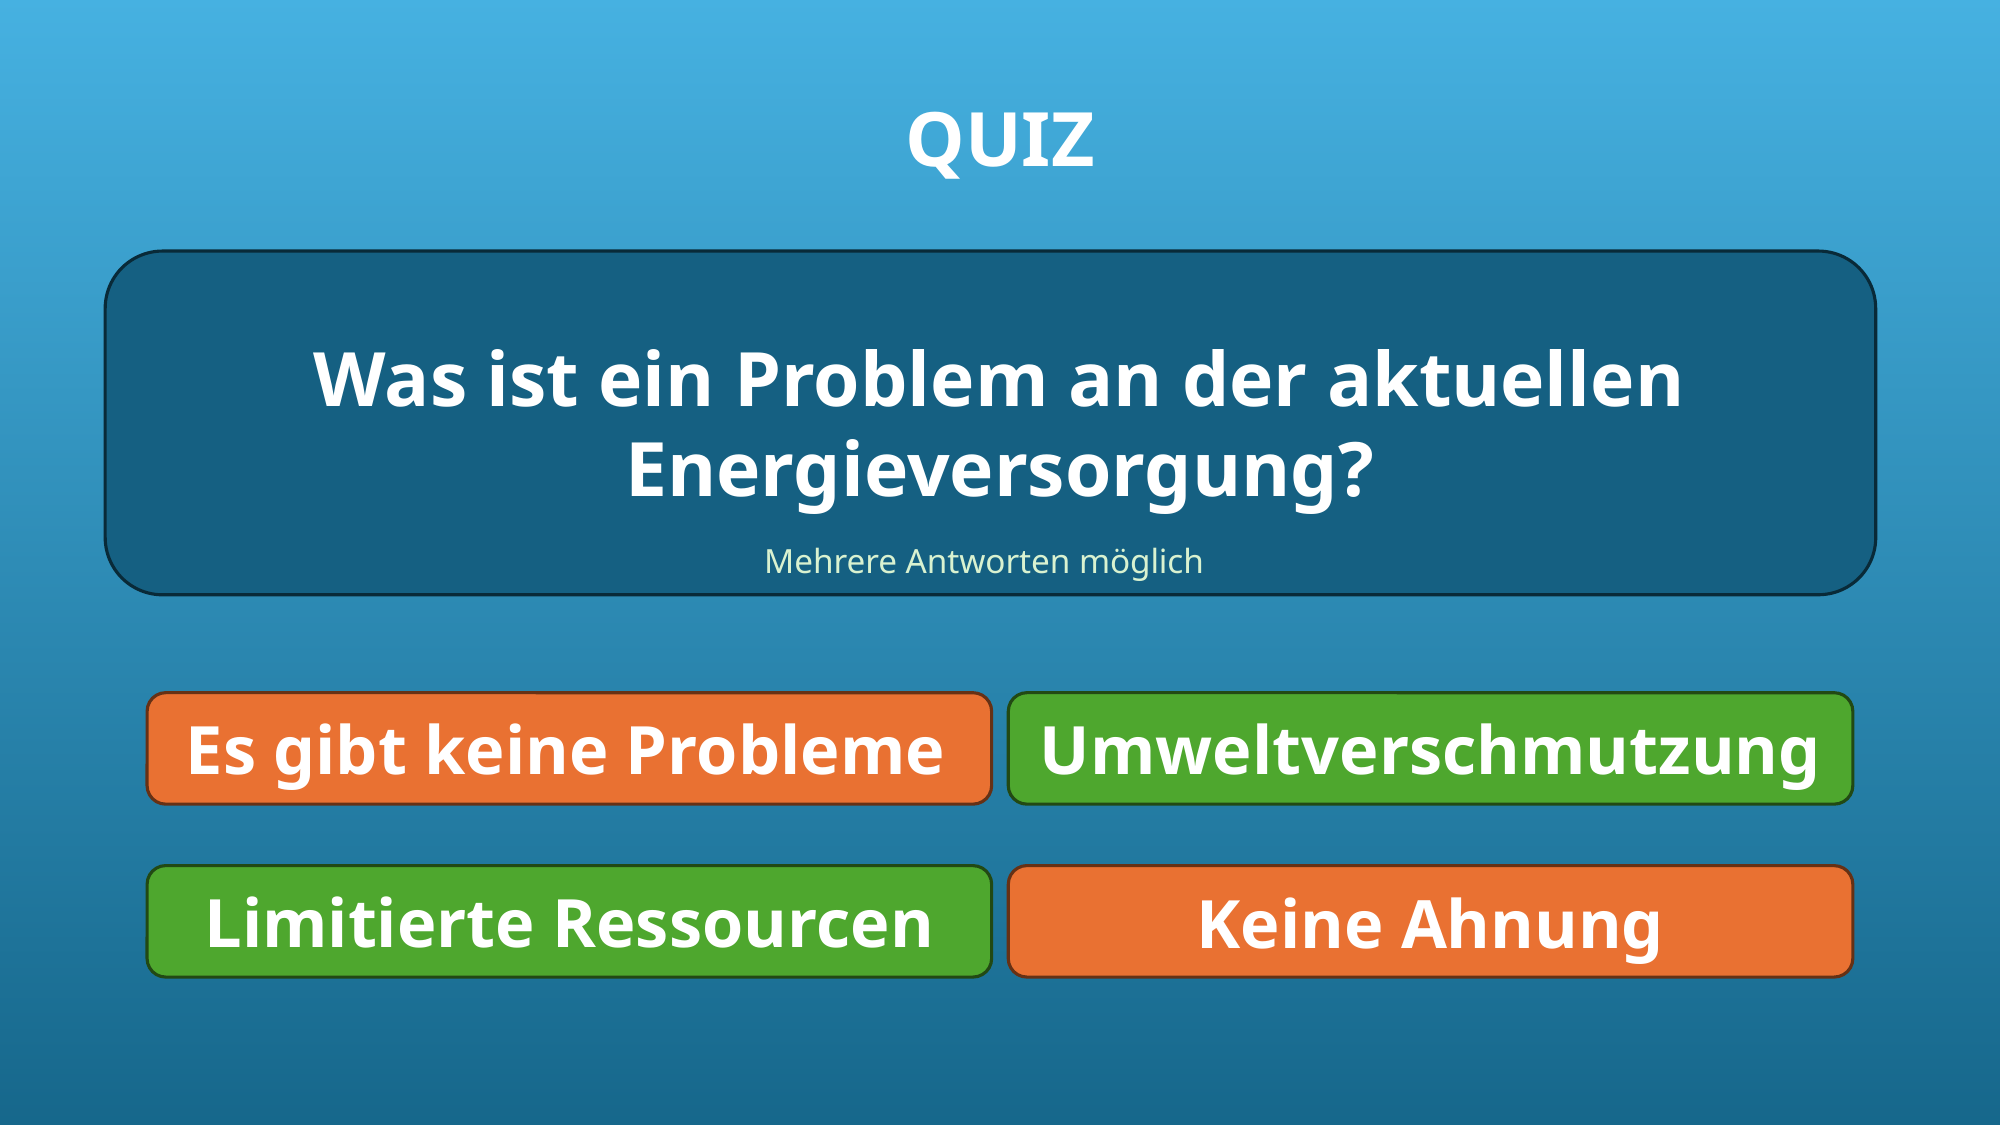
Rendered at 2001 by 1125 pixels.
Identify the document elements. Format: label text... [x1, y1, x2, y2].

text_box [103, 249, 1878, 566]
text_box Mehrere Antworten möglich [99, 533, 1870, 589]
text_box [0, 0, 2000, 1125]
text_box [148, 969, 991, 979]
title QUIZ [114, 83, 1886, 287]
text_box Keine Ahnung [1008, 874, 1853, 969]
text_box [1009, 969, 1852, 979]
text_box [1009, 796, 1852, 806]
text_box [1009, 864, 1852, 874]
text_box [149, 864, 990, 873]
text_box [148, 691, 994, 806]
text_box [134, 589, 1847, 597]
text_box Es gibt keine Probleme [147, 700, 985, 796]
text_box Was ist ein Problem an der aktuellen Energieversorgung? [114, 324, 1886, 520]
text_box Umweltverschmutzung [1008, 700, 1853, 796]
text_box Limitierte Ressourcen [147, 873, 992, 969]
text_box [1010, 691, 1851, 700]
